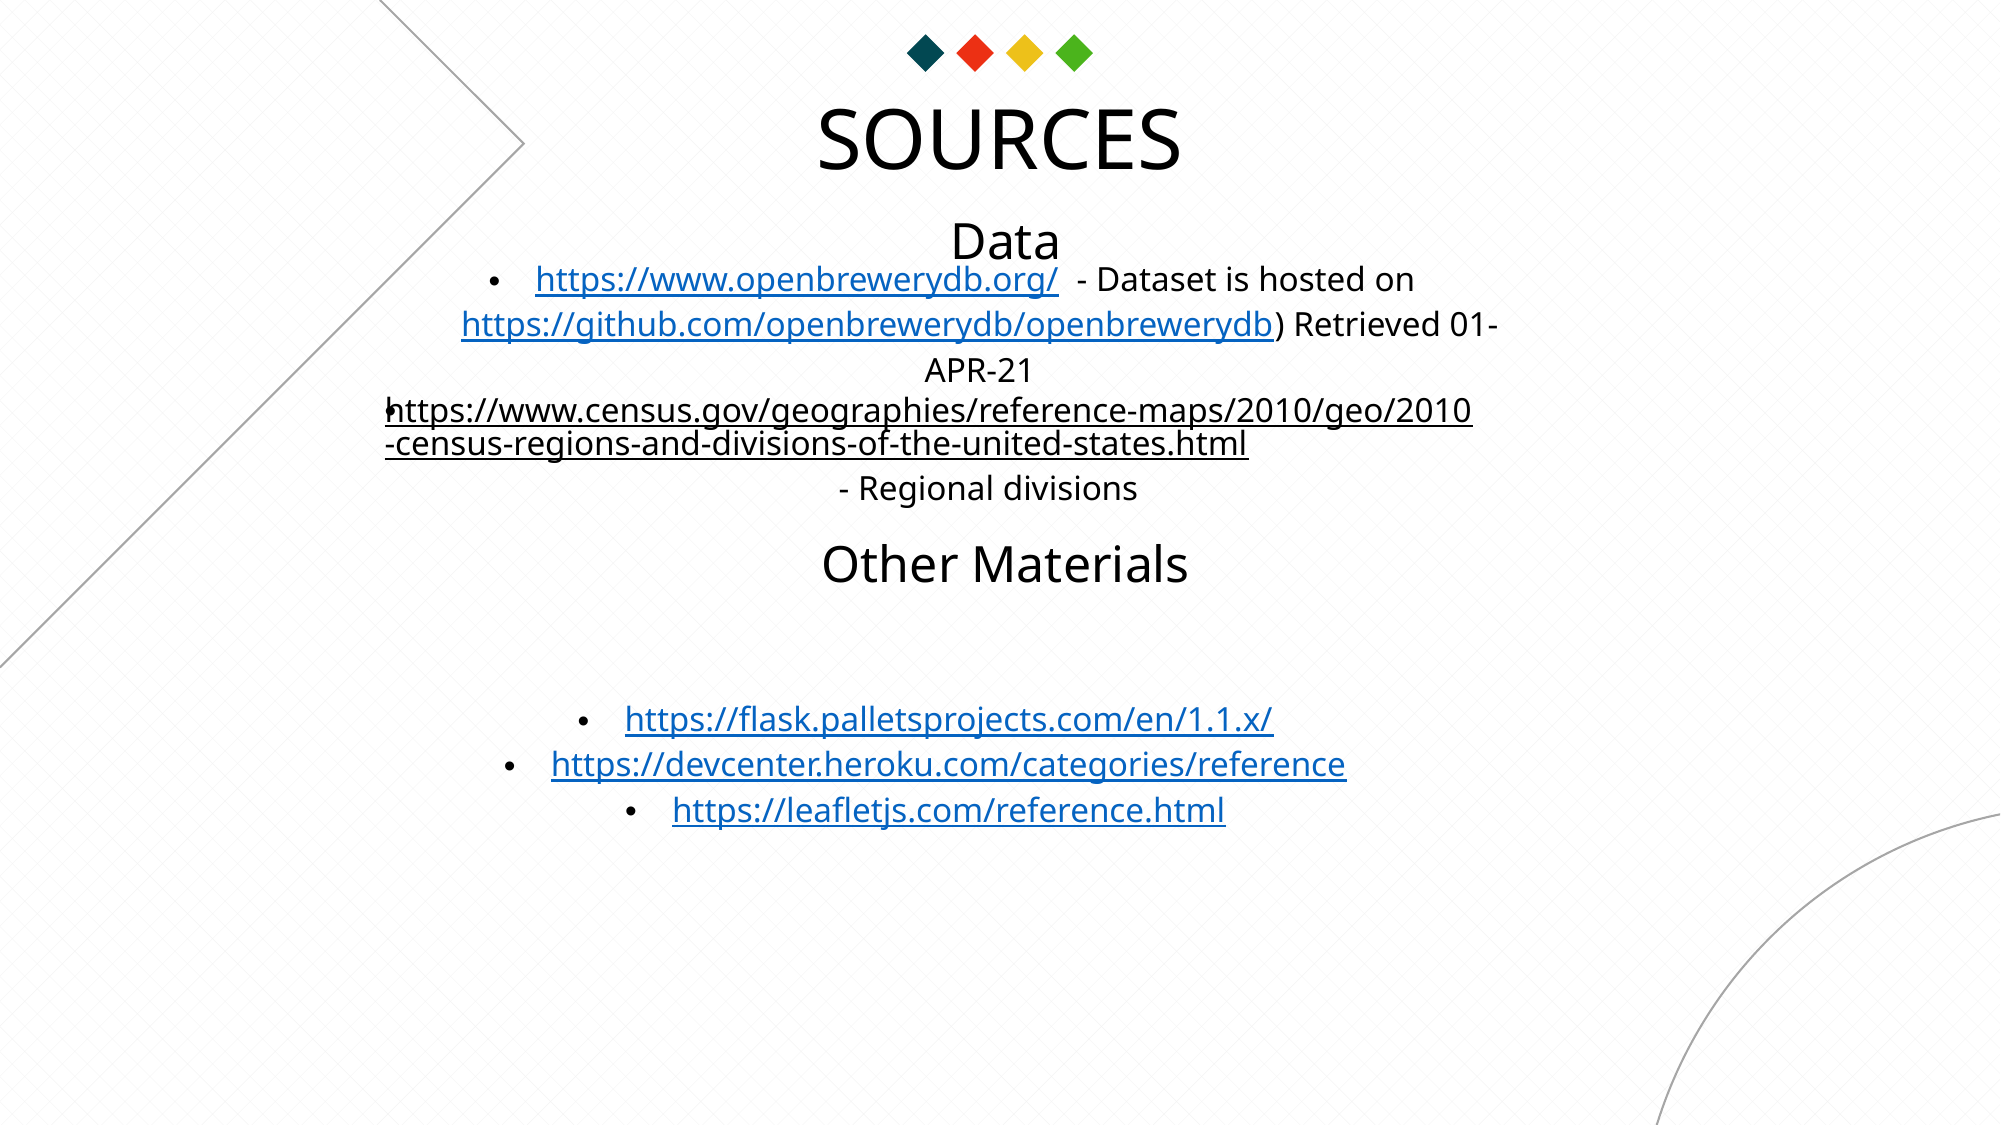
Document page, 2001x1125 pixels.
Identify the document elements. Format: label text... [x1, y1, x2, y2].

text_box SOURCES [160, 78, 1839, 194]
text_box Other Materials [166, 525, 1845, 600]
text_box https://flask.palletsprojects.com/en/1.1.x/ https://devcenter.heroku.com/categories/reference https://leafletjs.com/reference.html [353, 698, 1498, 874]
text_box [906, 34, 1094, 72]
text_box Data [166, 202, 1845, 277]
text_box https://www.openbrewerydb.org/ - Dataset is hosted on https://github.com/openbrewerydb/openbrewerydb) Retrieved 01-APR-21 https://www.census.gov/geographies/reference-maps/2010/geo/2010-census-regions-and-divisions-of-the-united-states.html - Regional divisions [384, 277, 1529, 525]
